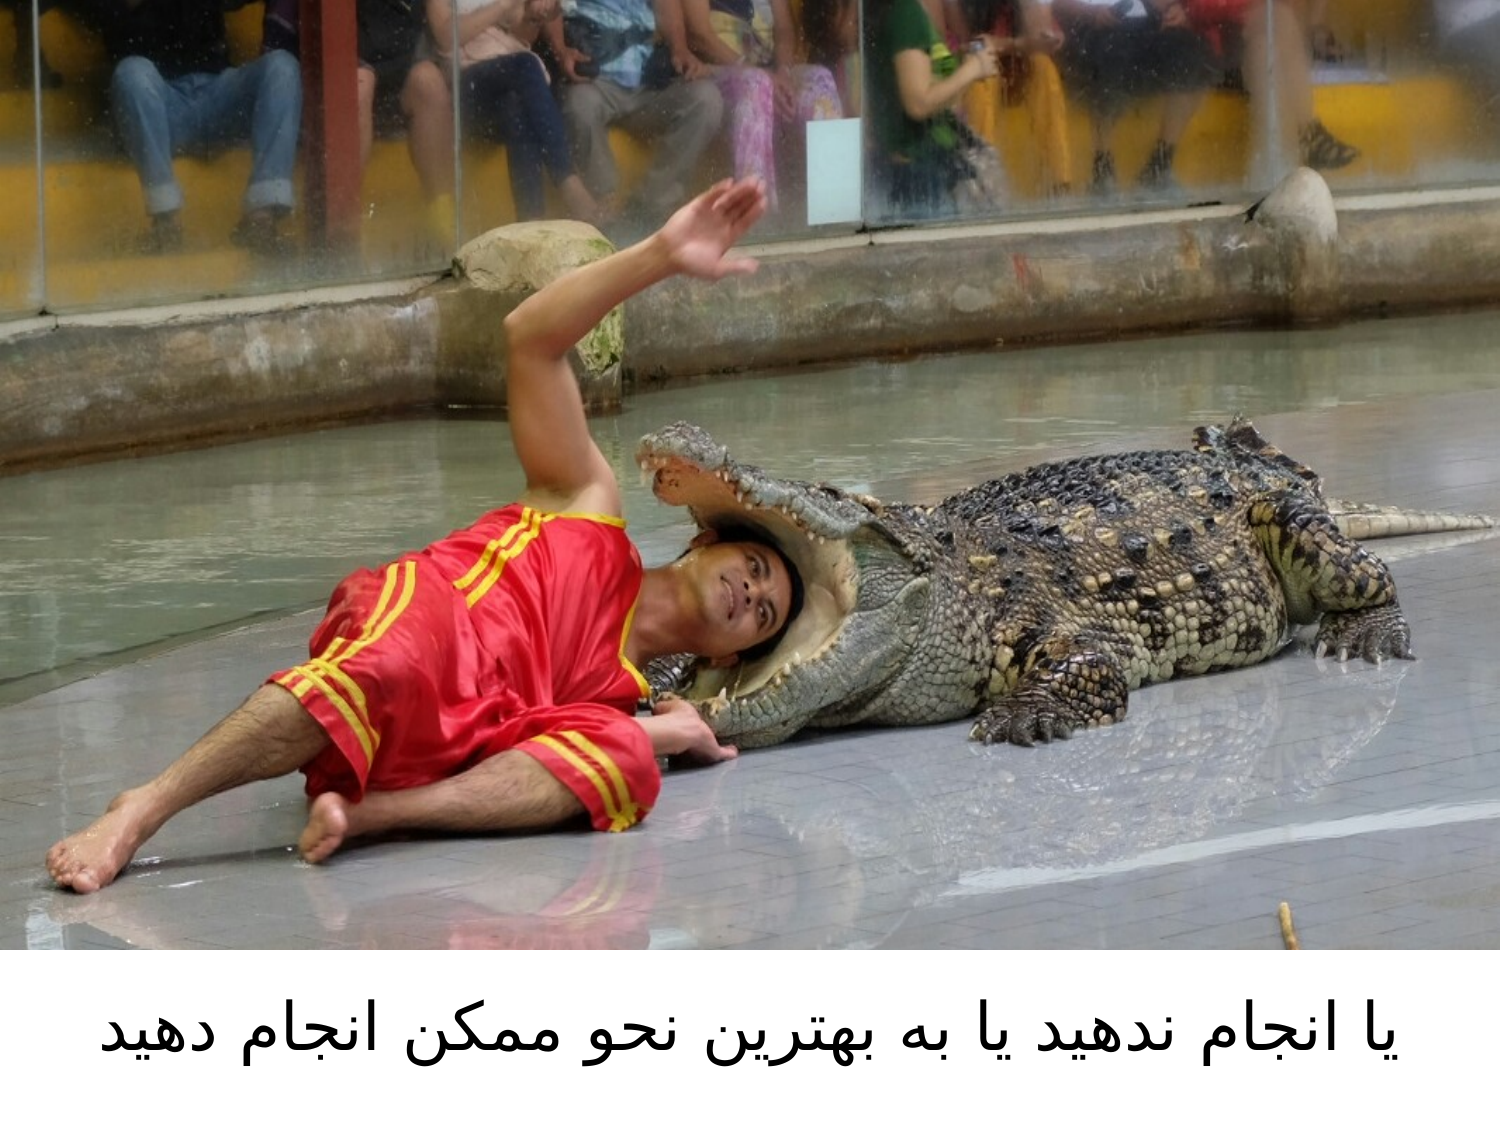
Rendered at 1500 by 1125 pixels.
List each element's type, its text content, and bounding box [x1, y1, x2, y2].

picture [0, 0, 1500, 950]
title يا انجام ندهيد يا به بهترين نحو ممكن انجام دهيد [75, 958, 1425, 1125]
